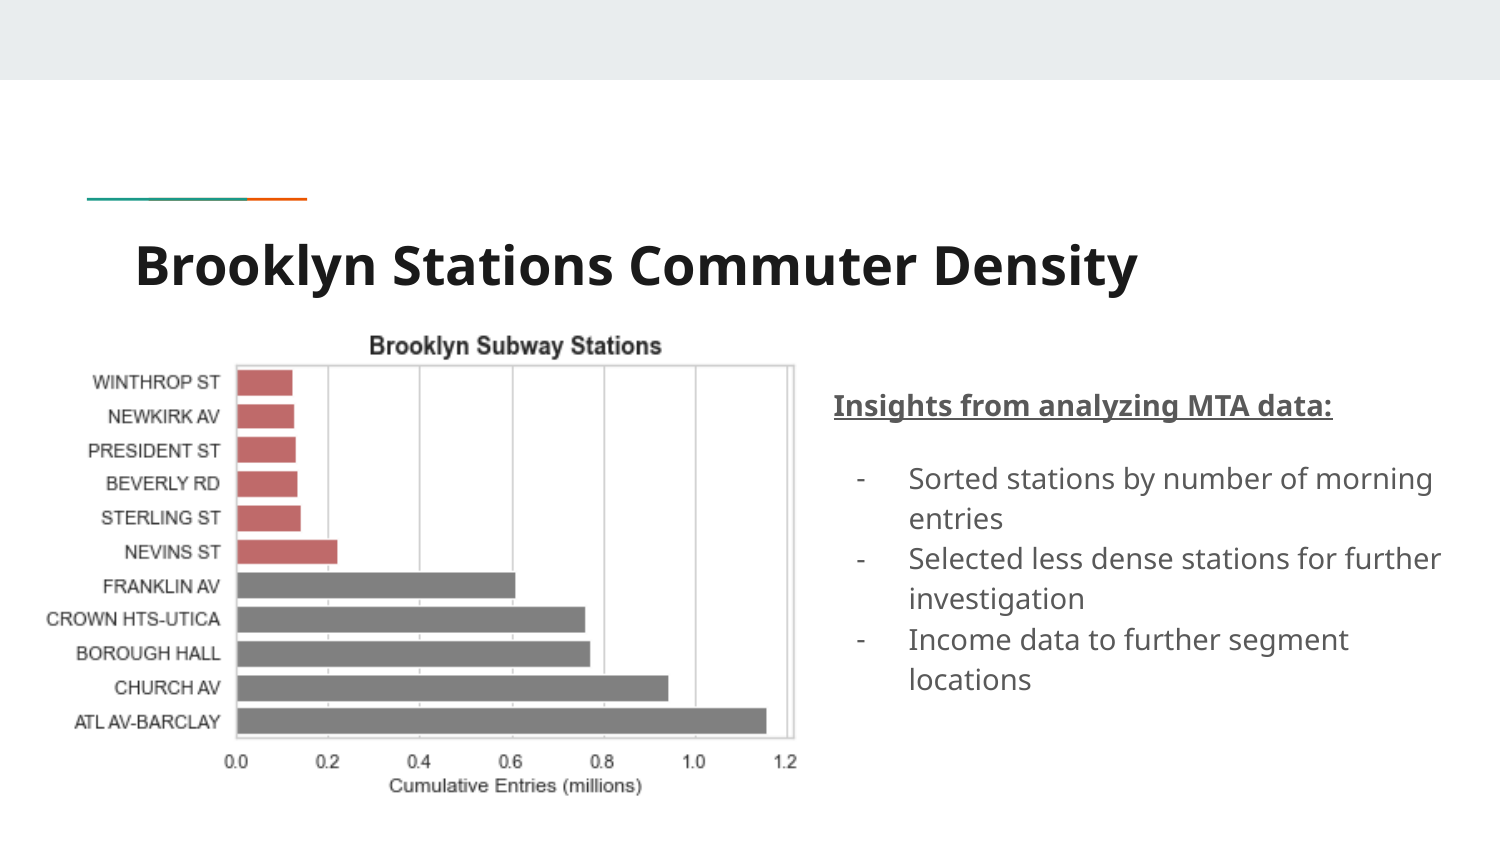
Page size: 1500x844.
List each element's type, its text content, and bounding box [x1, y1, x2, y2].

title Brooklyn Stations Commuter Density [119, 216, 1381, 305]
list Insights from analyzing MTA data: Sorted stations by number of morning entries Selected less dense stations for further investigation Income data to further segment locations [818, 366, 1469, 808]
picture [35, 324, 810, 808]
